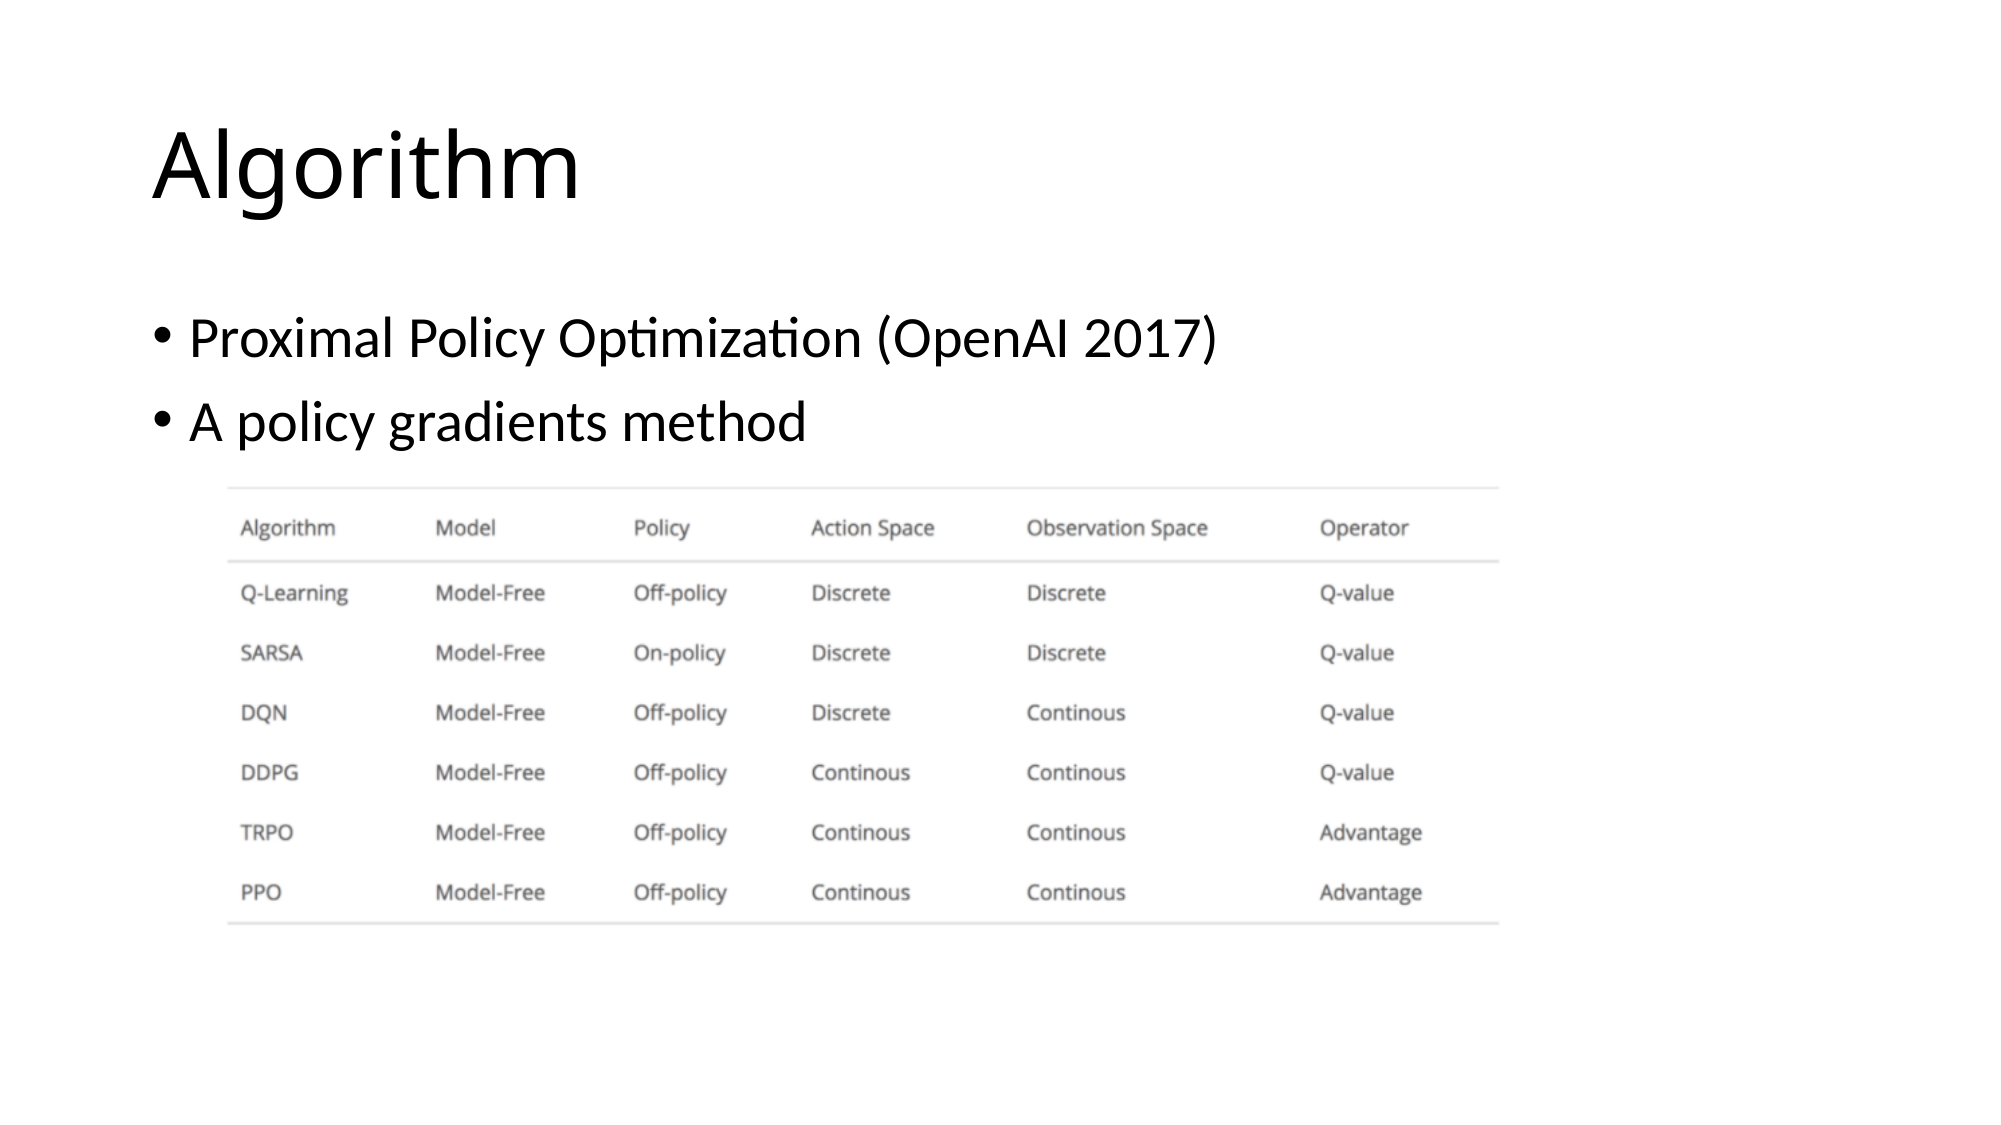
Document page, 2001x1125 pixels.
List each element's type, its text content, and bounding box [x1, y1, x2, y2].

list Proximal Policy Optimization (OpenAI 2017) A policy gradients method [137, 299, 1863, 1014]
title Algorithm [137, 59, 1863, 278]
picture [201, 469, 1515, 948]
